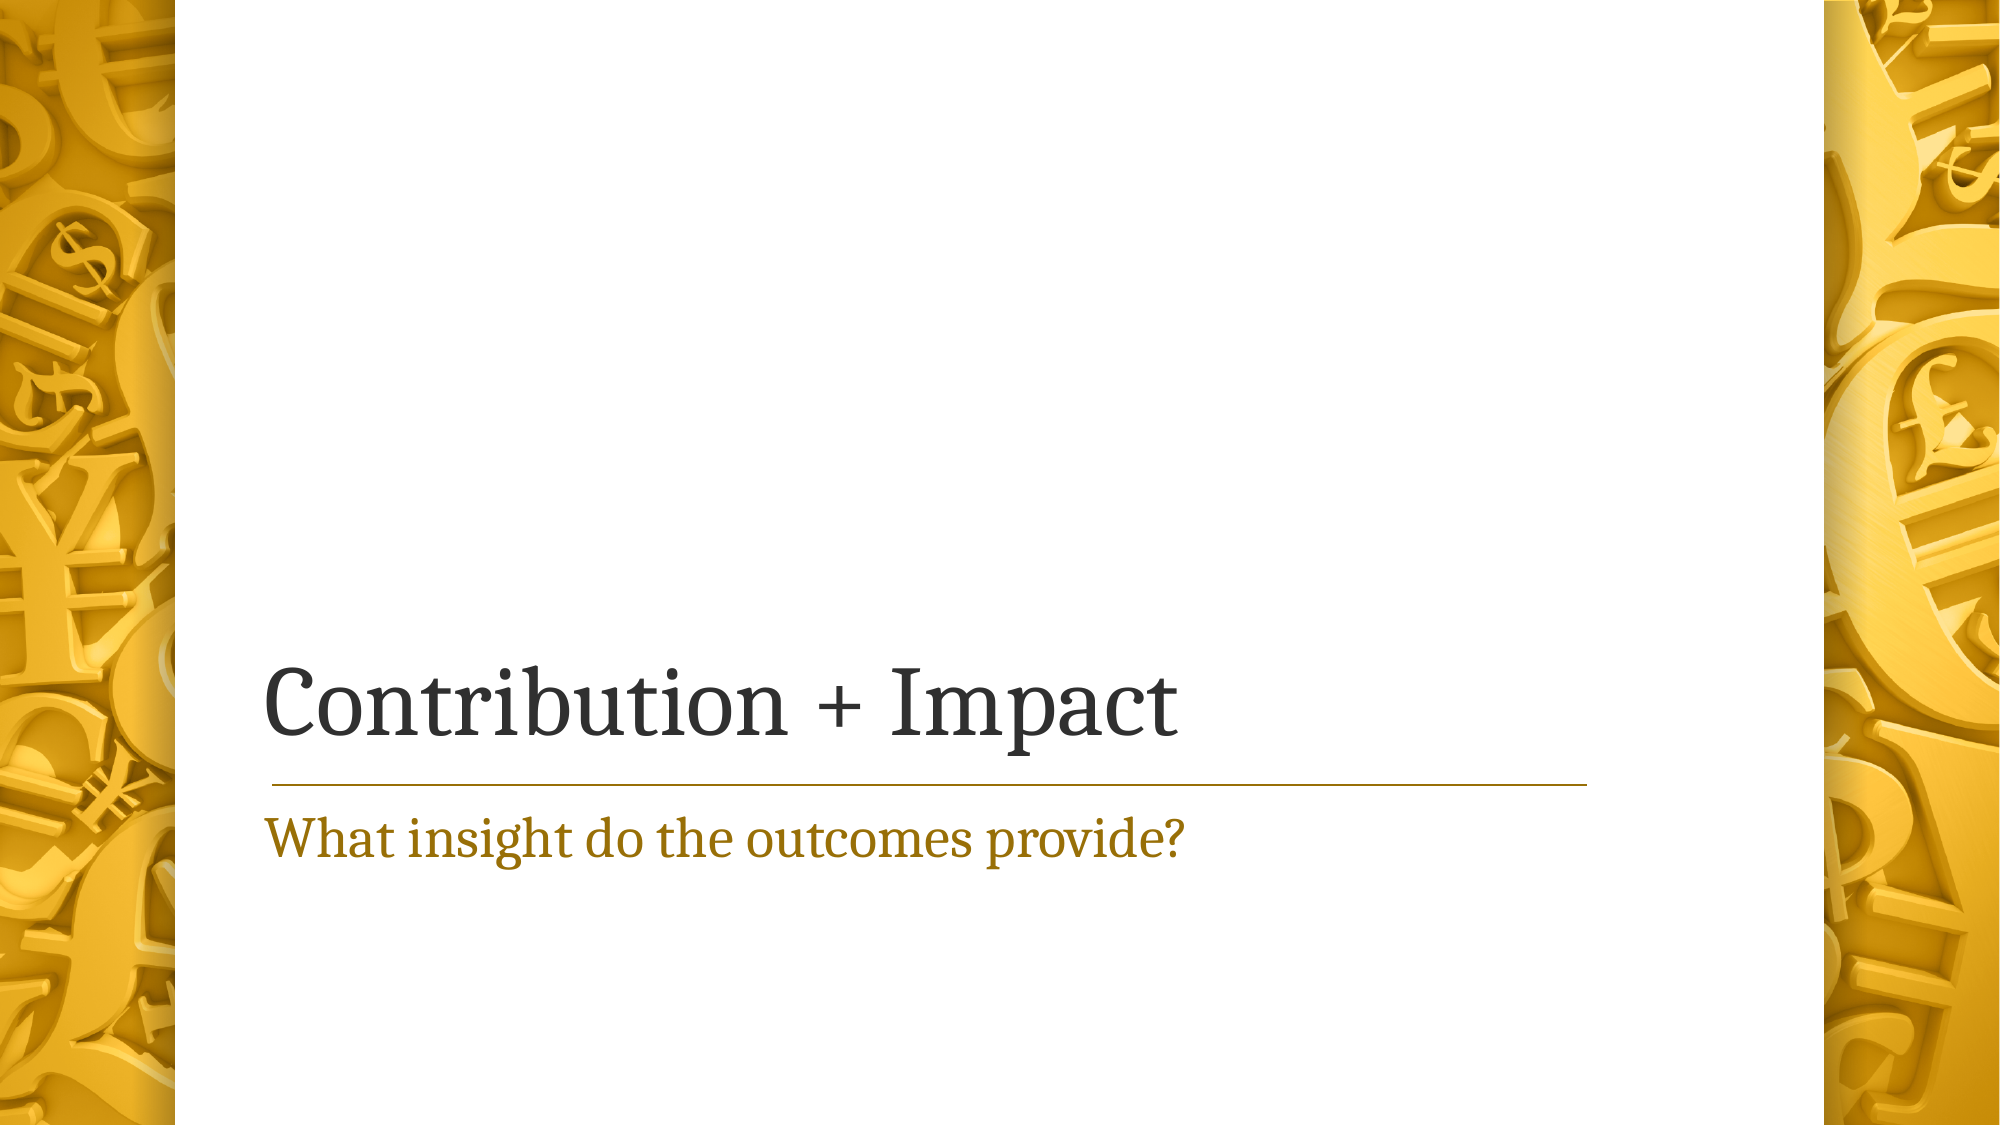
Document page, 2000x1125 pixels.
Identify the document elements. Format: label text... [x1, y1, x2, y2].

title Contribution + Impact [249, 366, 1721, 763]
picture [1824, 0, 2000, 1125]
picture [0, 0, 175, 1125]
list What insight do the outcomes provide? [249, 800, 1600, 1012]
